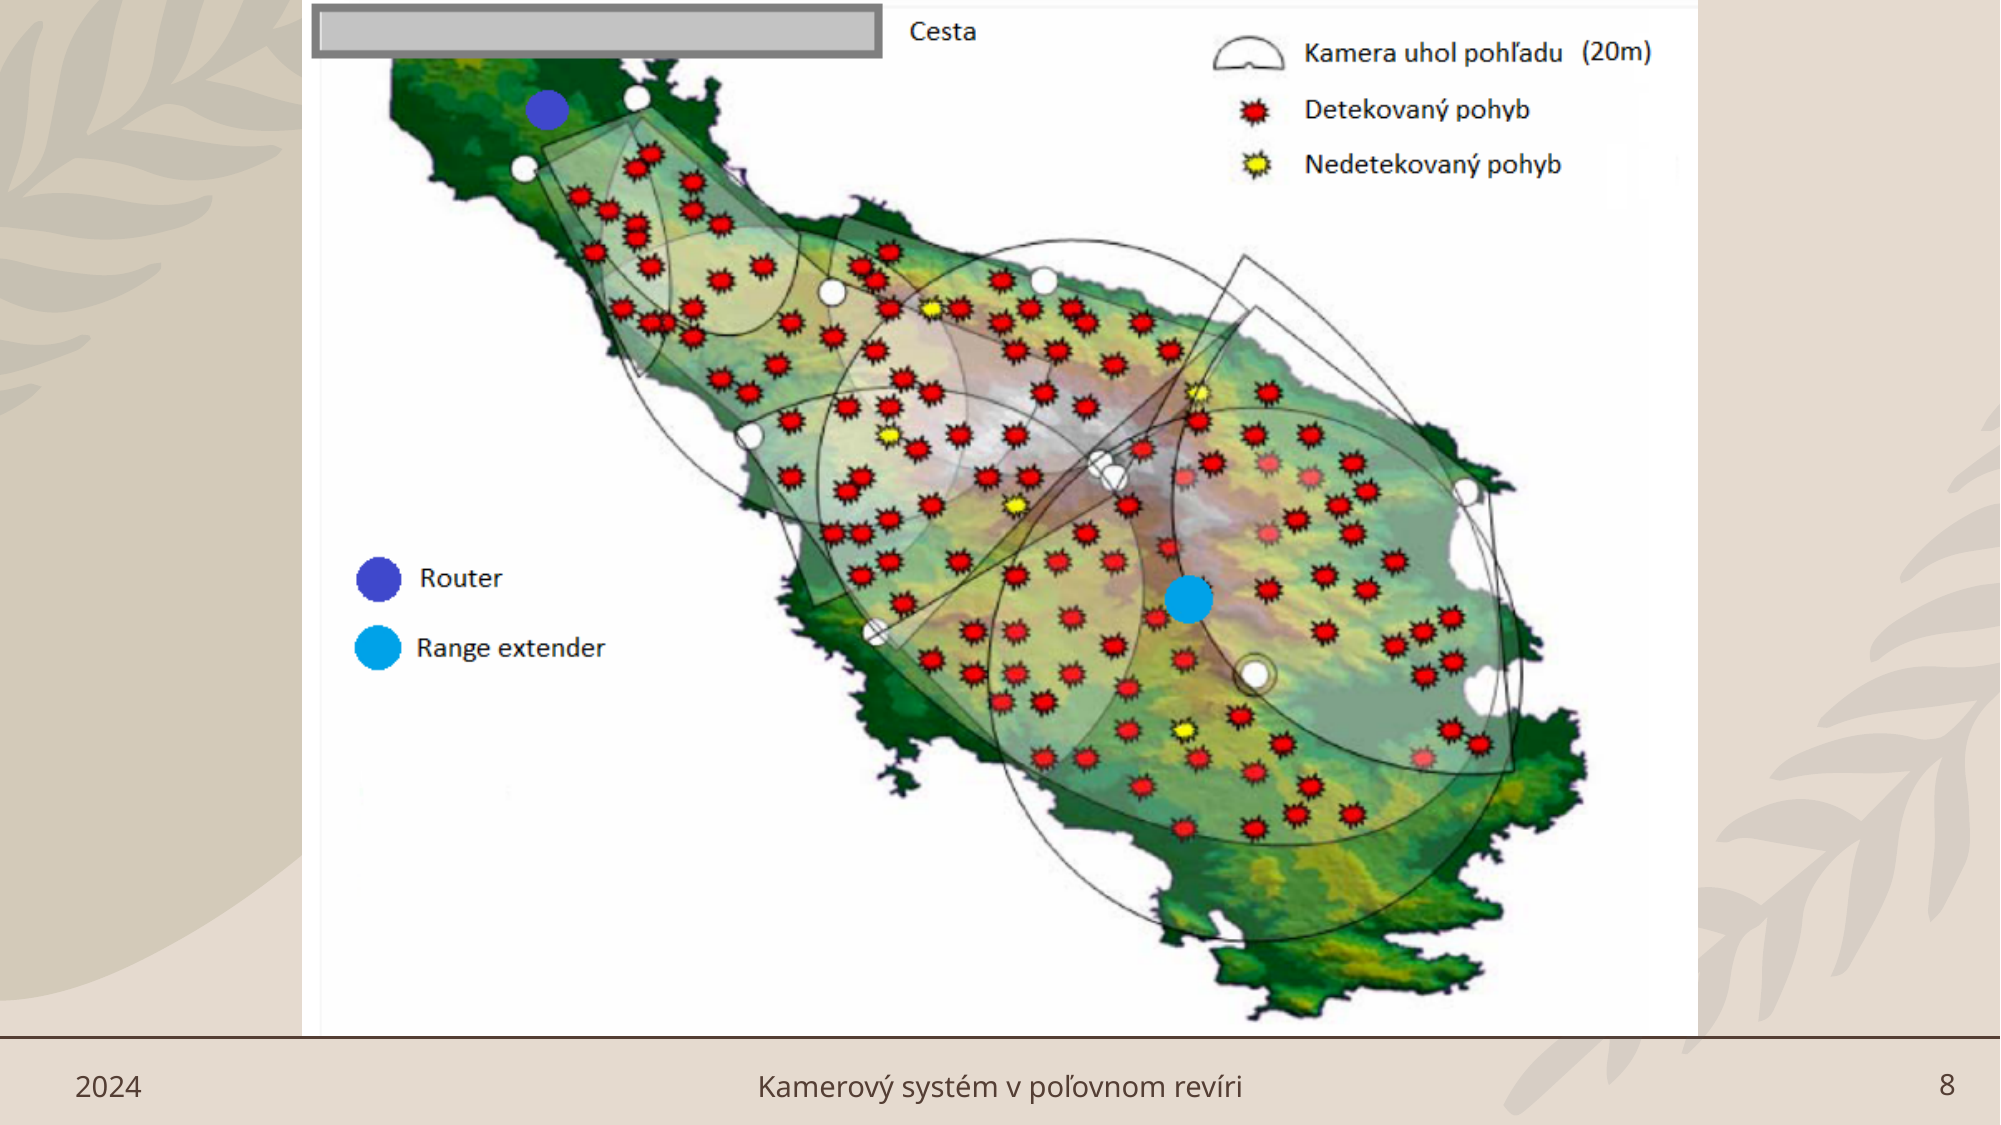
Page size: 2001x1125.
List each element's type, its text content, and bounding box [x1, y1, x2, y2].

slide_number 2024 [60, 1060, 222, 1112]
slide_number 8 [1808, 1060, 1971, 1112]
picture [302, 0, 1698, 1036]
footer Kamerový systém v poľovnom revíri [718, 1060, 1283, 1112]
